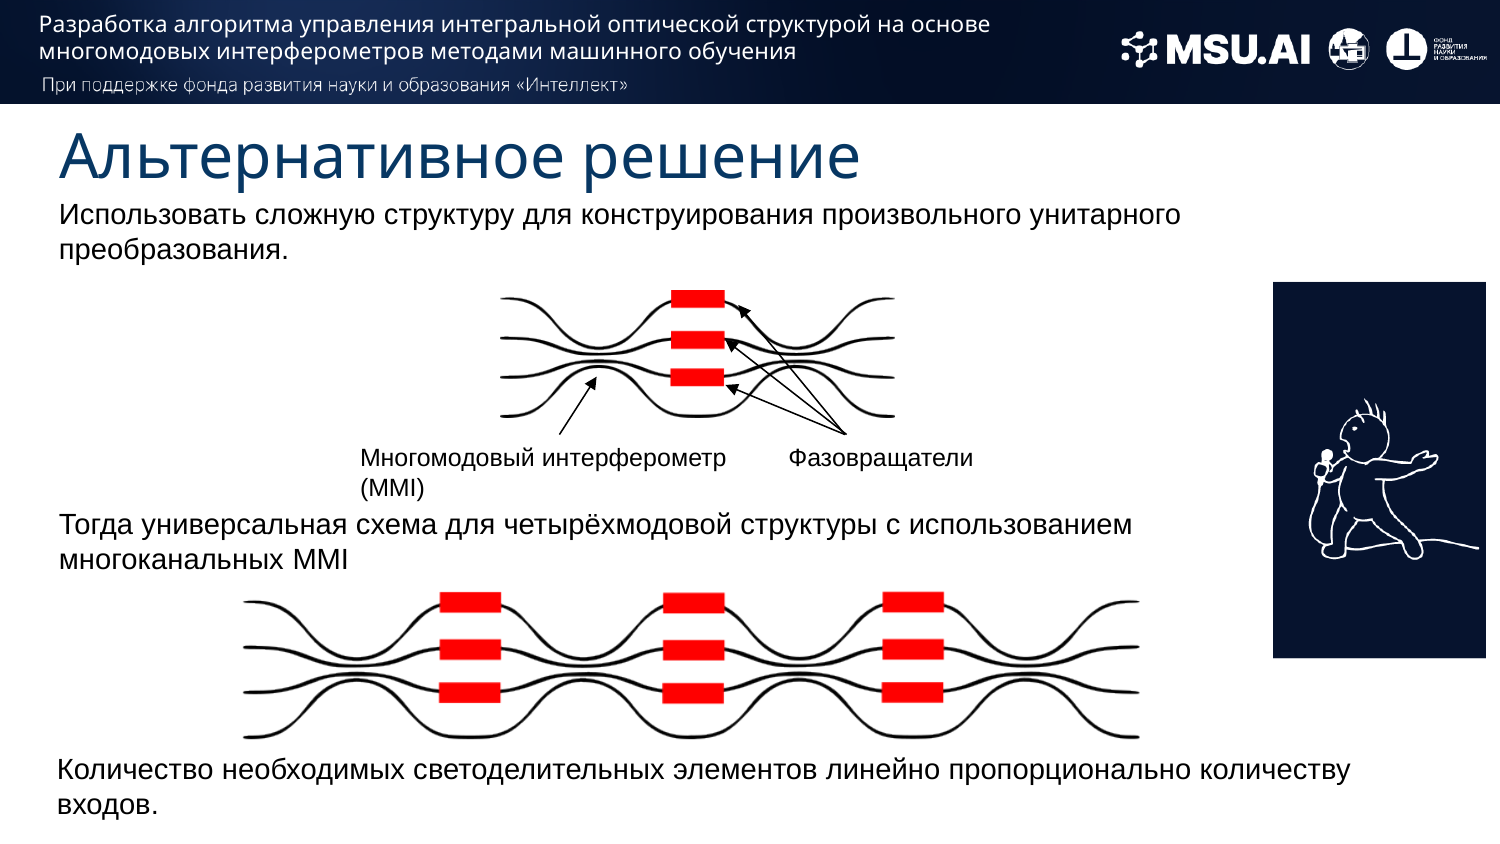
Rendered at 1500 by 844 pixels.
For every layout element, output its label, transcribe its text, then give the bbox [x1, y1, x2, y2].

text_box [725, 339, 732, 435]
text_box Использовать сложную структуру для конструирования произвольного унитарного преобразования. [44, 187, 1407, 273]
text_box Альтернативное решение [44, 100, 1474, 214]
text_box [737, 304, 846, 435]
text_box Количество необходимых светоделительных элементов линейно пропорционально количеству входов. [42, 743, 1458, 828]
text_box Тогда универсальная схема для четырёхмодовой структуры с использованием многоканальных MMI [44, 498, 1171, 583]
text_box Разработка алгоритма управления интегральной оптической структурой на основе многомодовых интерферометров методами машинного обучения [23, 17, 1096, 57]
text_box Многомодовый интерферометр (MMI) [345, 434, 774, 498]
text_box Фазовращатели [773, 434, 1202, 480]
picture [0, 0, 1500, 844]
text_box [559, 376, 597, 435]
